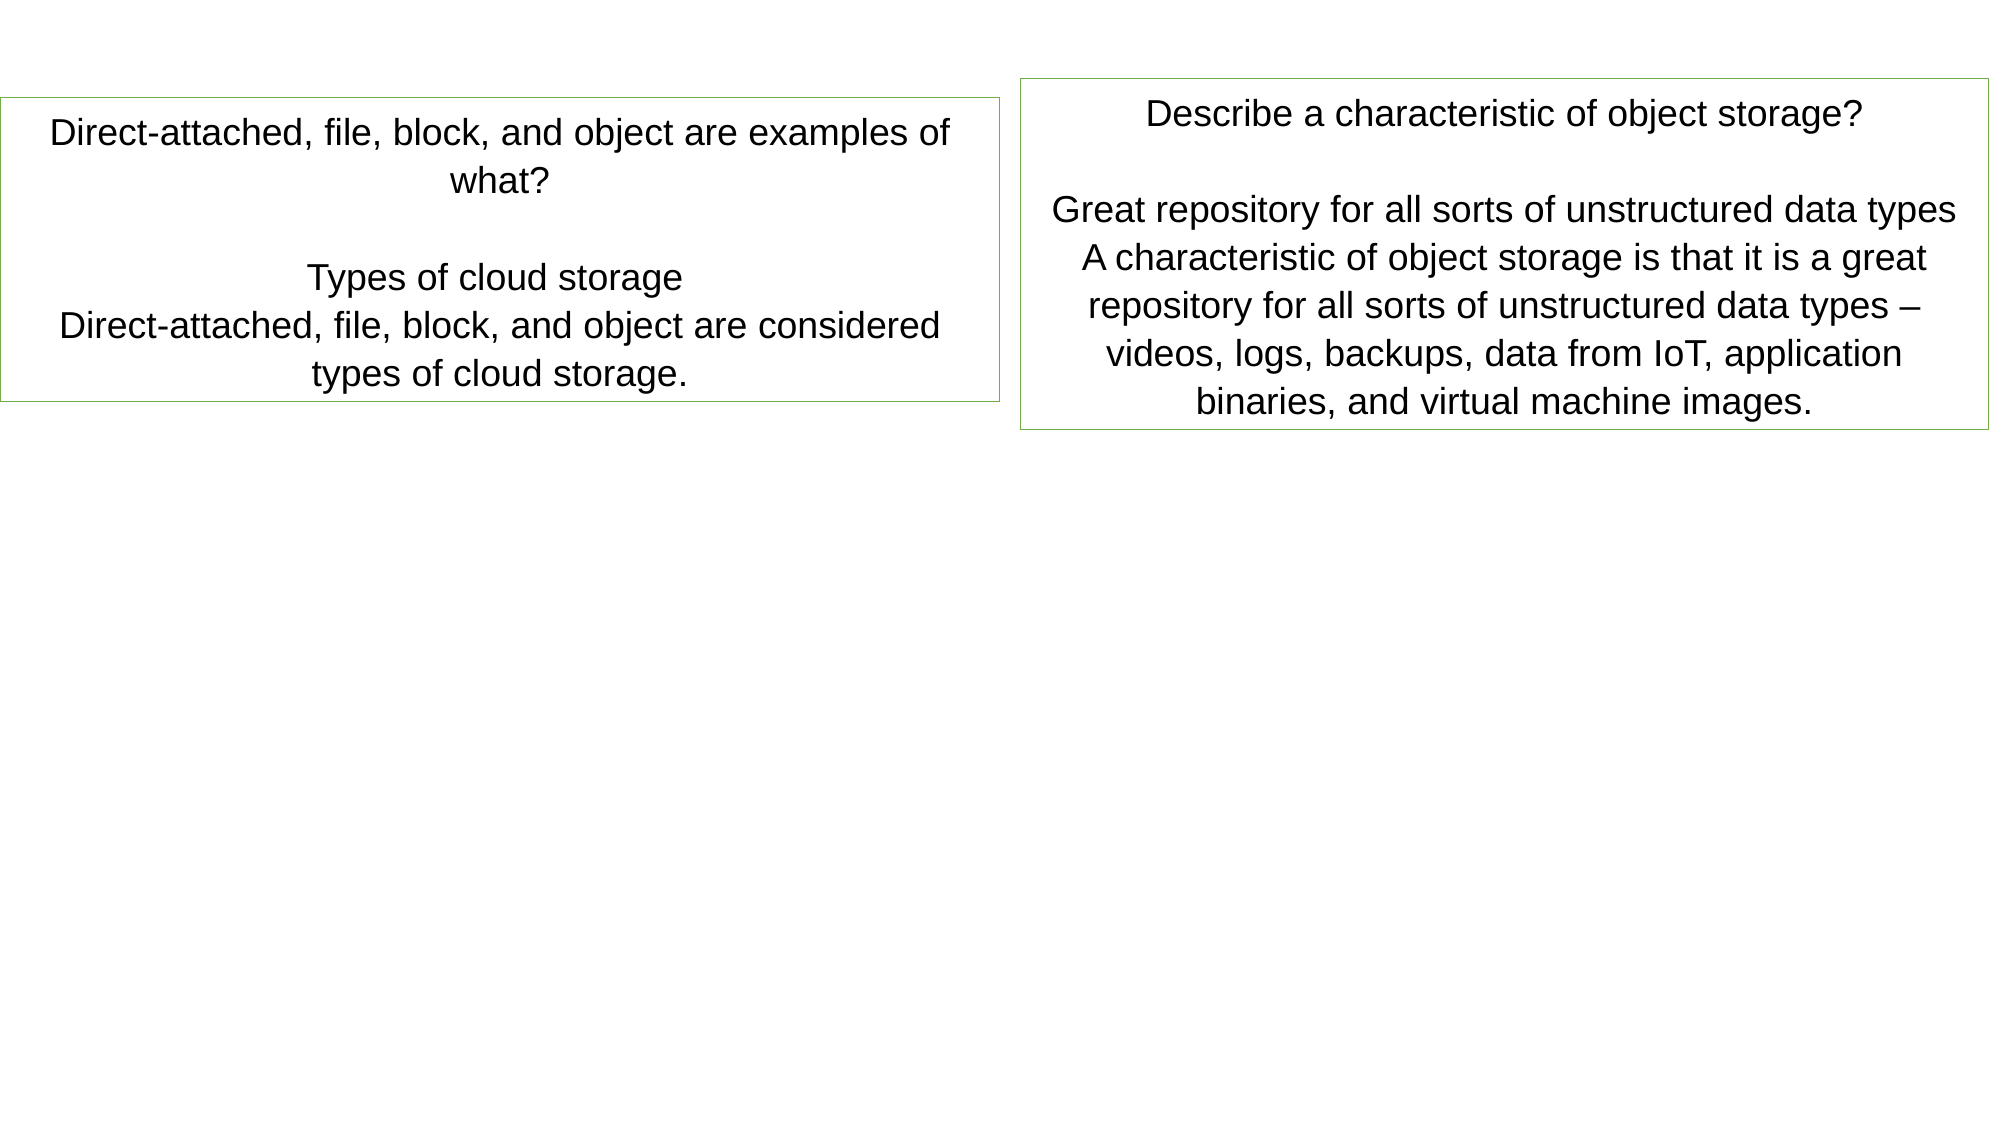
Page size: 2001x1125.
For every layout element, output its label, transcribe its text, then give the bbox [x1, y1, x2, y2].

text_box Describe a characteristic of object storage? Great repository for all sorts of unstructured data types A characteristic of object storage is that it is a great repository for all sorts of unstructured data types – videos, logs, backups, data from IoT, application binaries, and virtual machine images. [1020, 78, 1989, 430]
text_box Direct-attached, file, block, and object are examples of what? Types of cloud storage Direct-attached, file, block, and object are considered types of cloud storage. [0, 97, 1000, 402]
